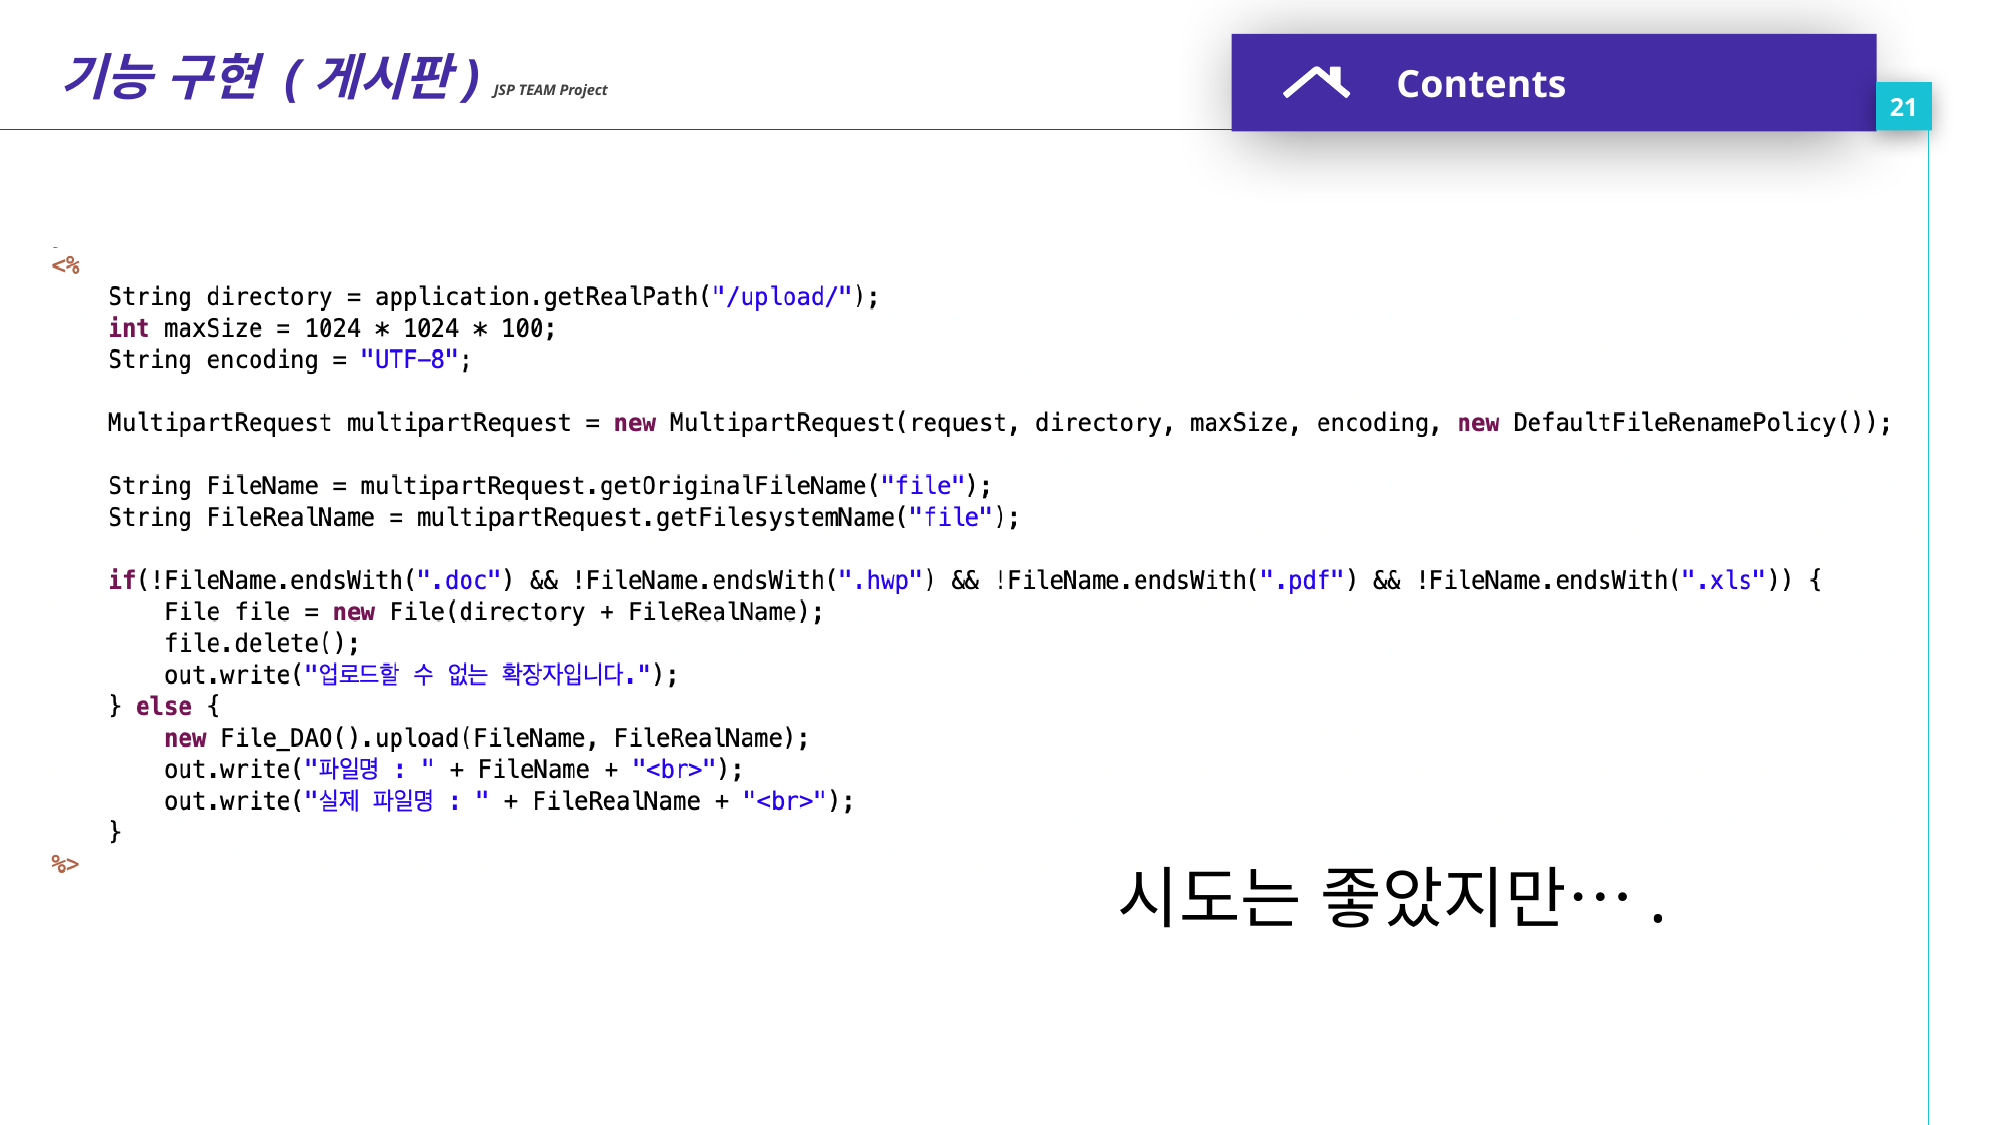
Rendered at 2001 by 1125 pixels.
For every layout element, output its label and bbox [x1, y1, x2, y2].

text_box [0, 33, 1932, 1125]
picture [40, 247, 1925, 874]
